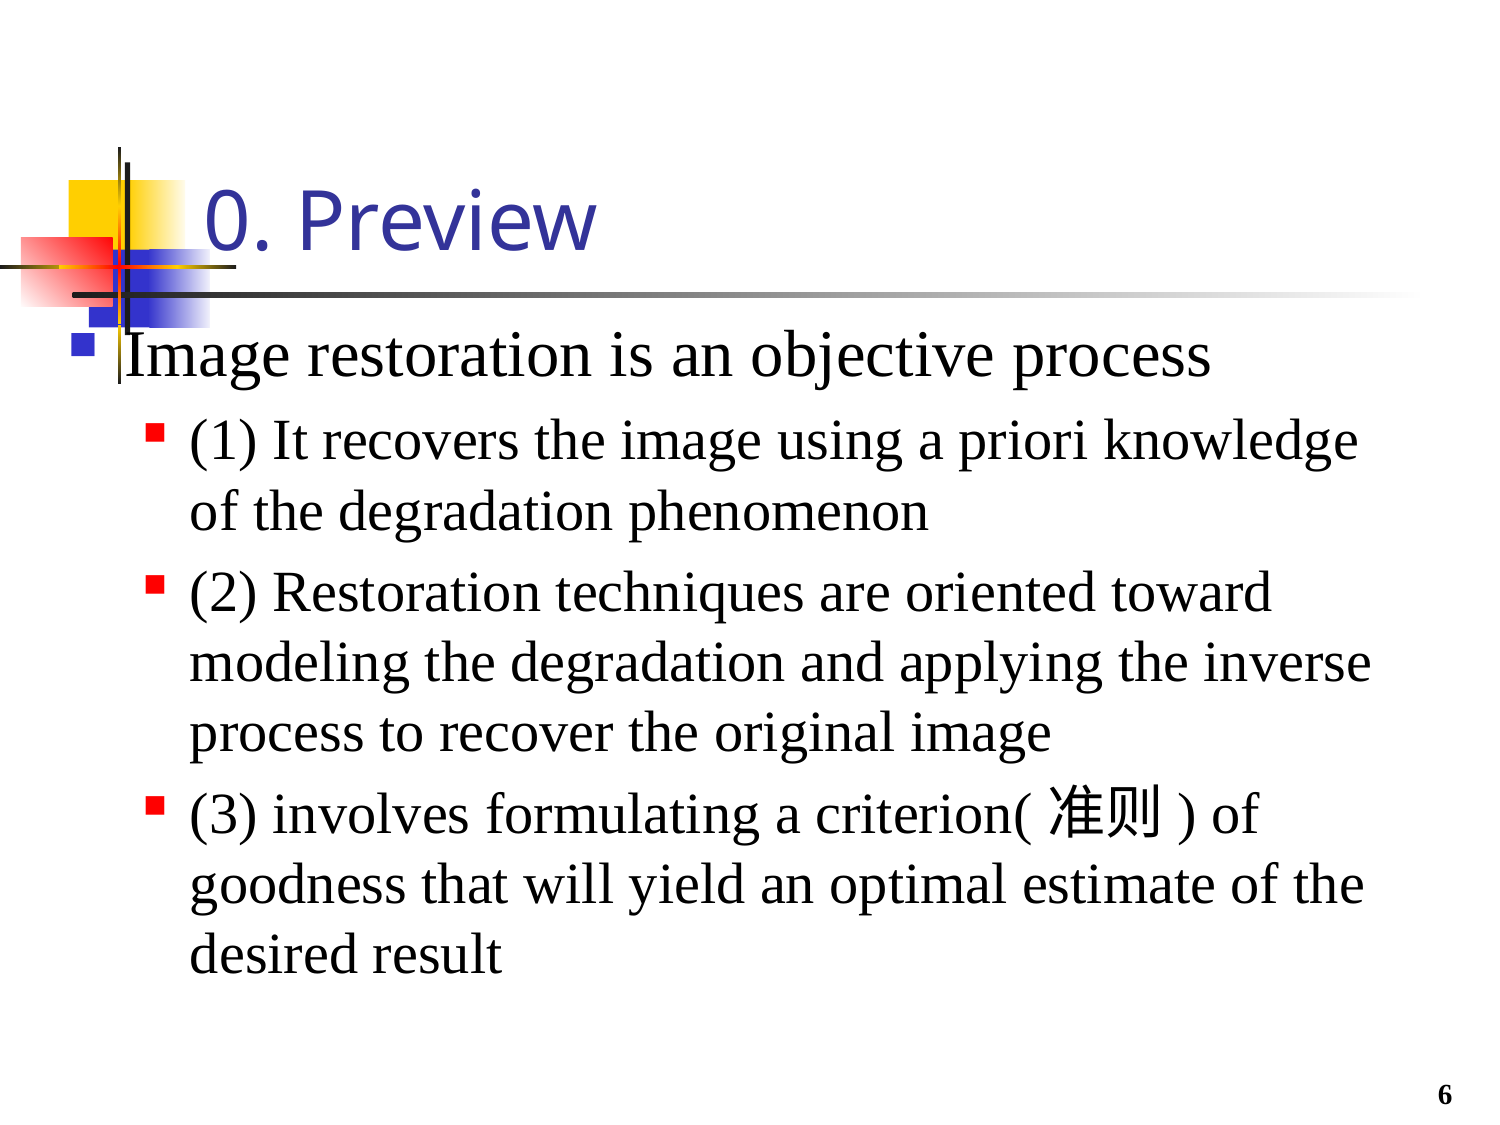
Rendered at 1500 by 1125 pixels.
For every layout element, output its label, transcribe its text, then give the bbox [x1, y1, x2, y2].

list Image restoration is an objective process (1) It recovers the image using a priori knowledge of the degradation phenomenon (2) Restoration techniques are oriented toward modeling the degradation and applying the inverse process to recover the original image (3) involves formulating a criterion(准则) of goodness that will yield an optimal estimate of the desired result [52, 302, 1412, 1059]
slide_number 6 [1154, 1042, 1468, 1118]
title 0. Preview [188, 34, 1468, 276]
